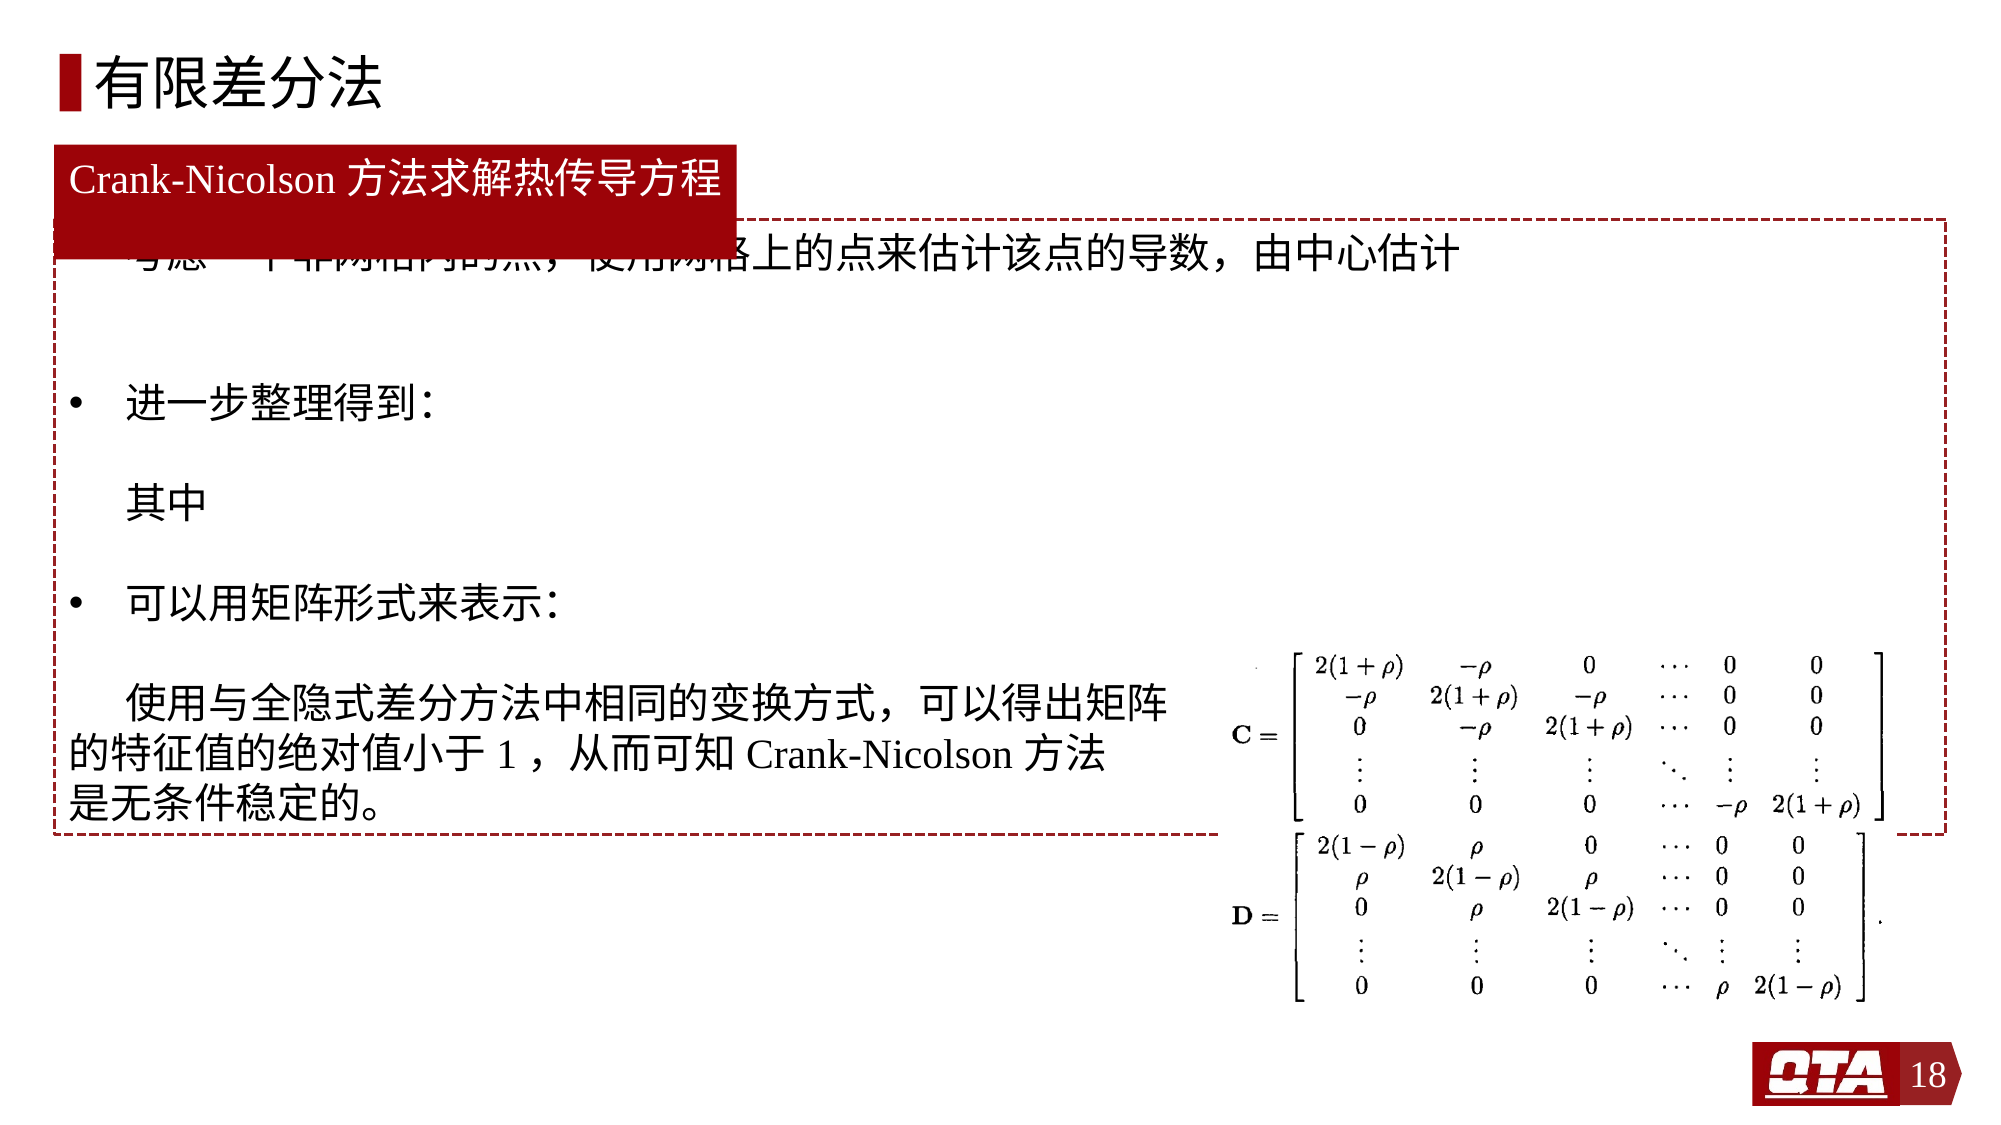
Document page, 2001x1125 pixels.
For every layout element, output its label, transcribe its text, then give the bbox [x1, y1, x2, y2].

slide_number 18 [1511, 1042, 1962, 1103]
title 有限差分法 [78, 0, 1775, 174]
picture [1218, 633, 1894, 1018]
text_box Crank-Nicolson方法求解热传导方程 [54, 144, 737, 260]
